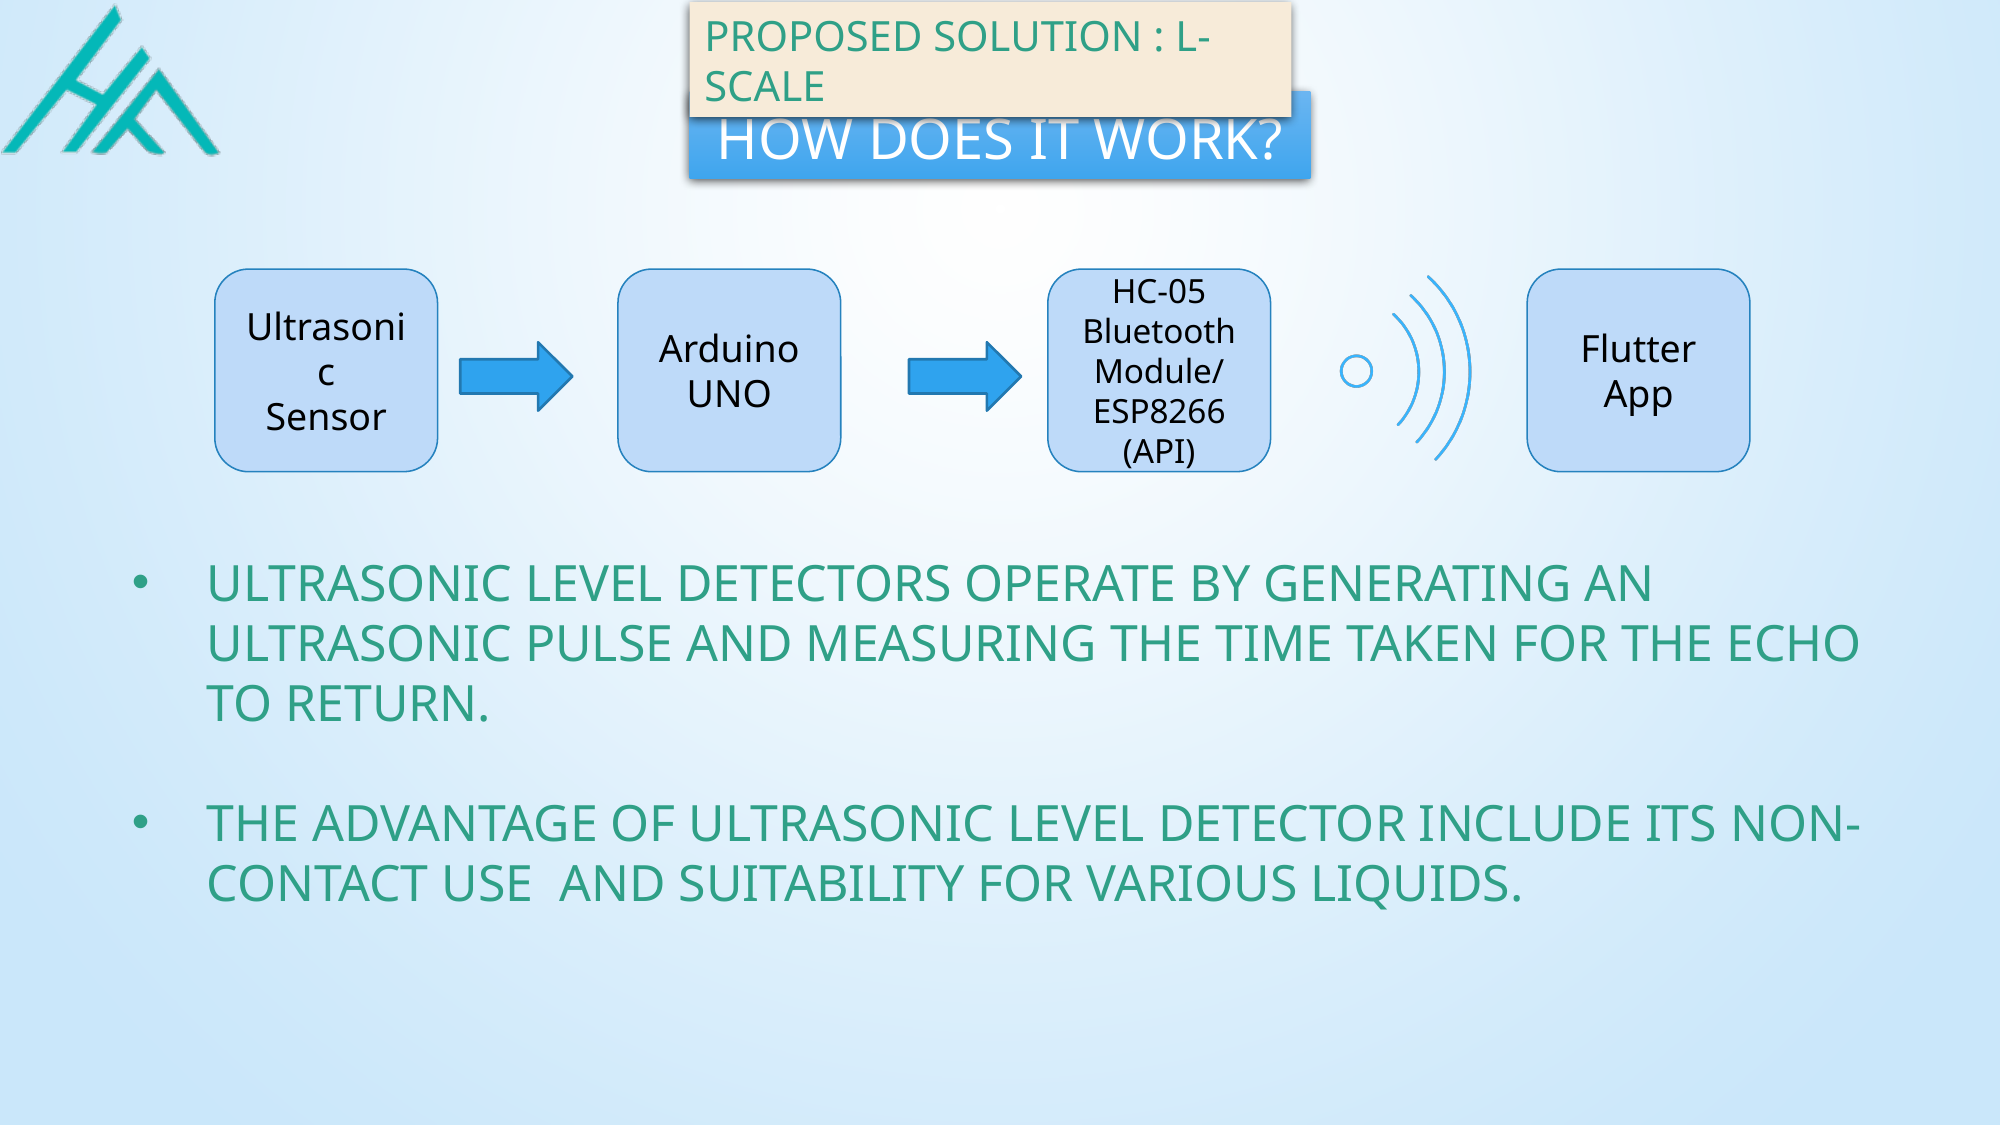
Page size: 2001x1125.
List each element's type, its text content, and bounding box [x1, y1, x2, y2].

text_box PROPOSED SOLUTION : L-SCALE [689, 2, 1292, 117]
text_box Flutter App [1583, 268, 1751, 473]
picture [0, 0, 2000, 1125]
text_box ULTRASONIC LEVEL DETECTORS OPERATE BY GENERATING AN ULTRASONIC PULSE AND MEASURING THE TIME TAKEN FOR THE ECHO TO RETURN. THE ADVANTAGE OF ULTRASONIC LEVEL DETECTOR INCLUDE ITS NON-CONTACT USE AND SUITABILITY FOR VARIOUS LIQUIDS. [117, 543, 1927, 964]
title How does it work? [689, 91, 1311, 179]
text_box [458, 341, 574, 412]
text_box [907, 341, 1023, 412]
text_box Ultrasonic Sensor [214, 268, 439, 473]
text_box HC-05 Bluetooth Module/ ESP8266 (API) [1047, 268, 1232, 473]
text_box Arduino UNO [617, 268, 842, 473]
